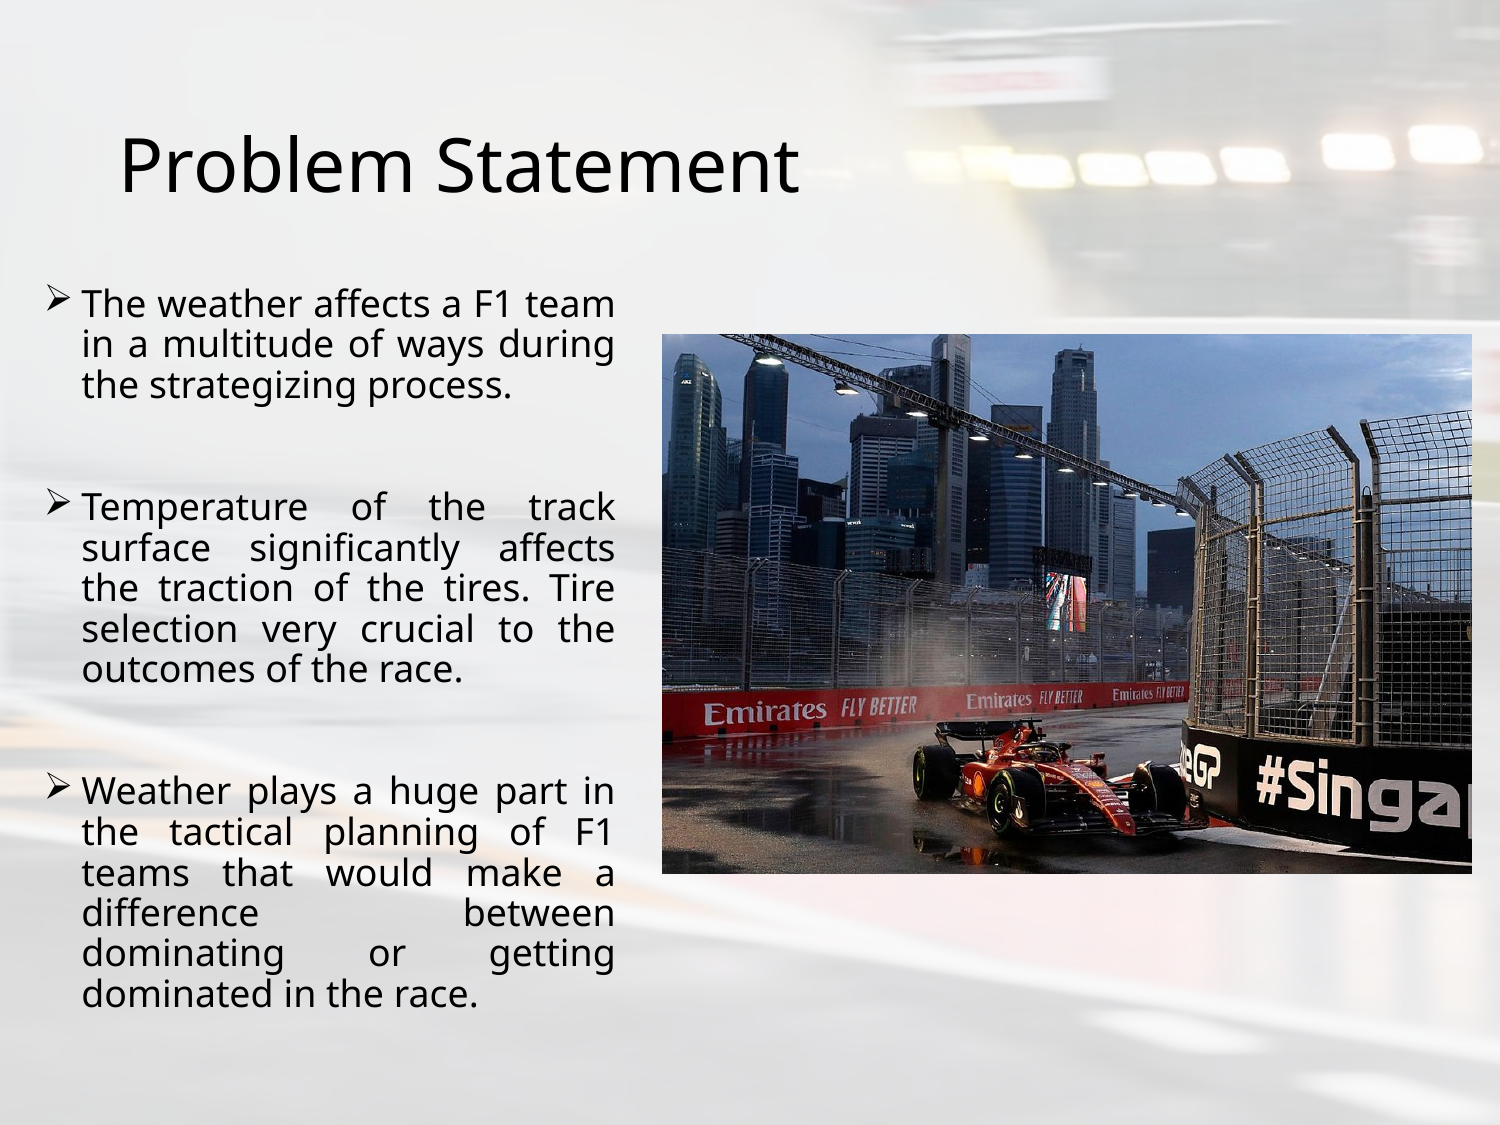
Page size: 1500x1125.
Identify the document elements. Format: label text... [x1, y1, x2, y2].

picture [662, 334, 1472, 874]
list The weather affects a F1 team in a multitude of ways during the strategizing process. Temperature of the track surface significantly affects the traction of the tires. Tire selection very crucial to the outcomes of the race. Weather plays a huge part in the tactical planning of F1 teams that would make a difference between dominating or getting dominated in the race. [28, 277, 632, 1034]
title Problem Statement [103, 59, 1397, 278]
